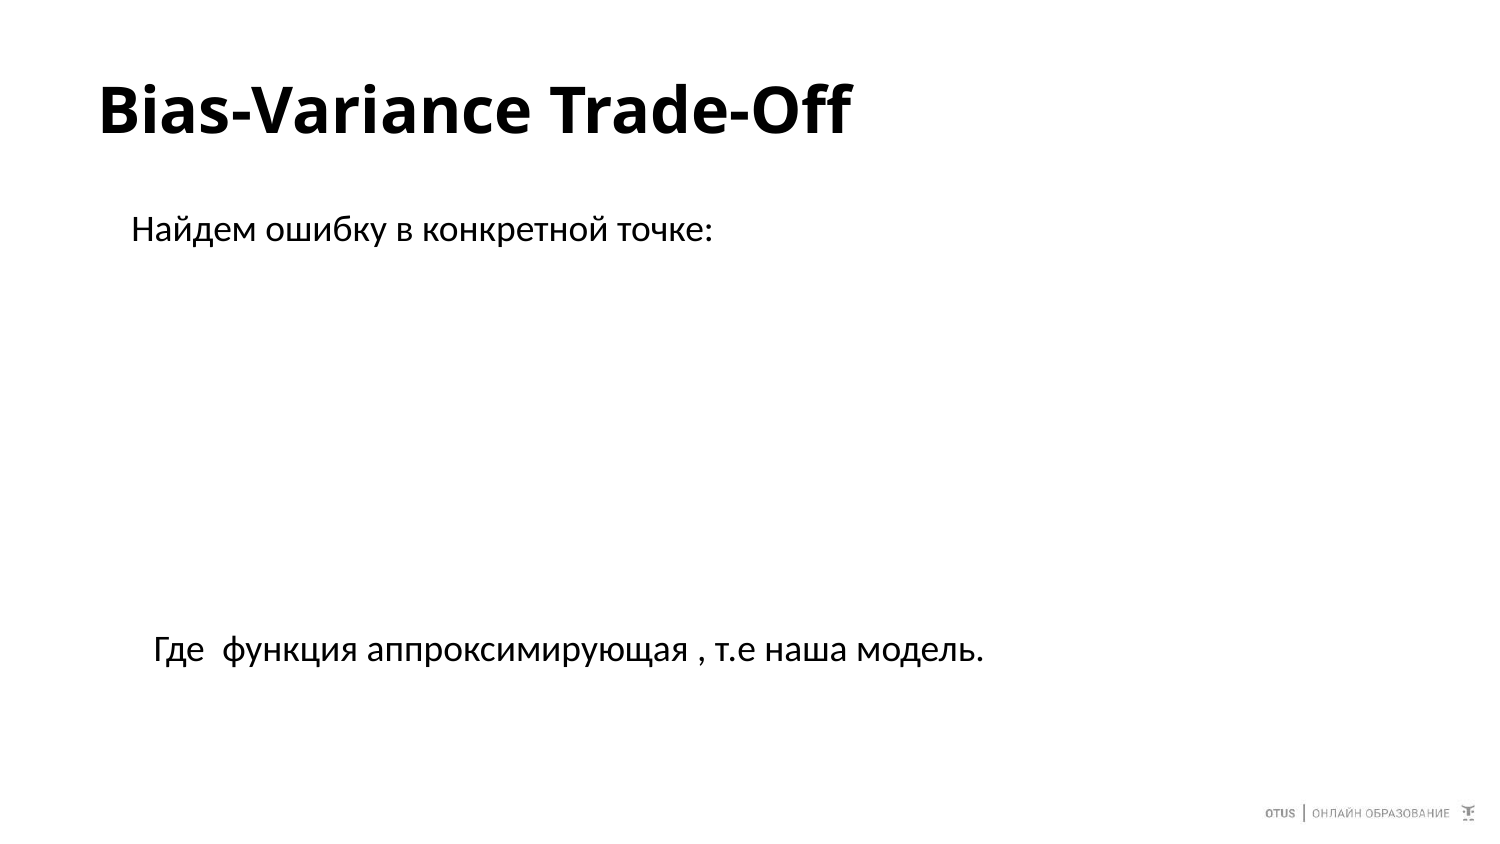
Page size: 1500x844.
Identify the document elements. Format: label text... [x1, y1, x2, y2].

picture [1262, 799, 1475, 825]
title Bias-Variance Trade-Off [82, 54, 1480, 234]
text_box Найдем ошибку в конкретной точке: [116, 196, 730, 257]
